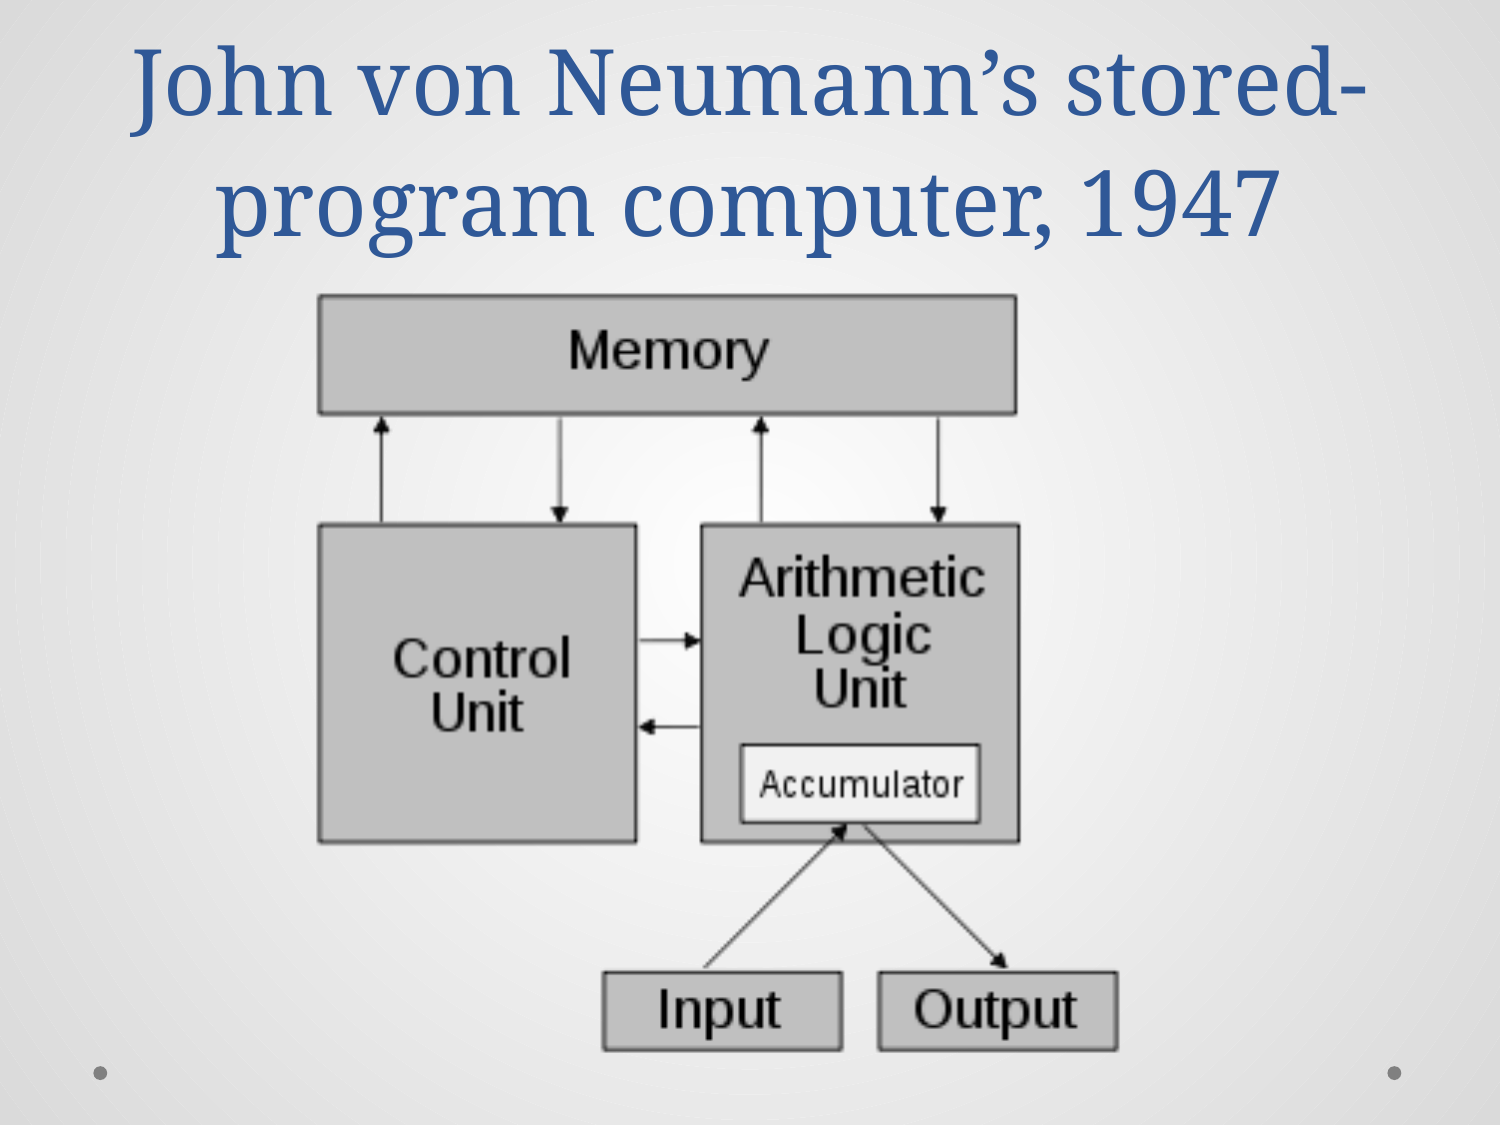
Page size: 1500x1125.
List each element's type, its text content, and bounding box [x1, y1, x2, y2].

picture [299, 274, 1138, 1074]
title John von Neumann’s stored-program computer, 1947 [75, 0, 1425, 263]
